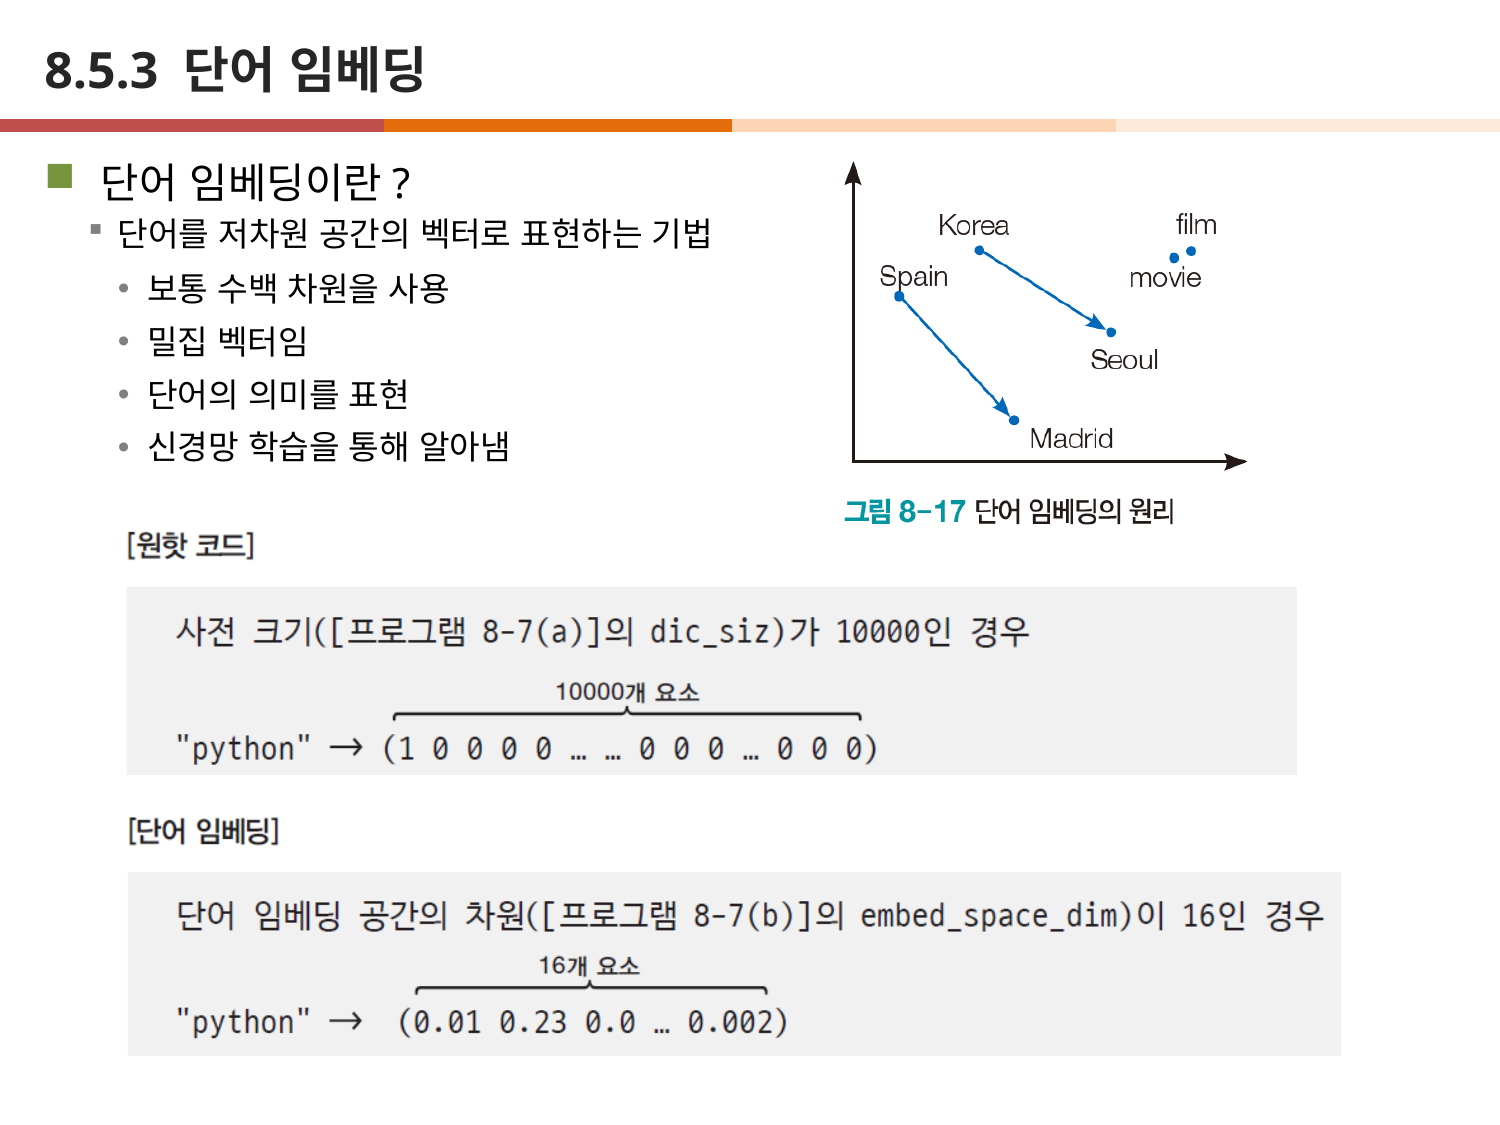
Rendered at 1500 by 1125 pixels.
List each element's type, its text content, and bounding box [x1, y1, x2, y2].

list 단어 임베딩이란? 단어를 저차원 공간의 벡터로 표현하는 기법 보통 수백 차원을 사용 밀집 벡터임 단어의 의미를 표현 신경망 학습을 통해 알아냄 [29, 148, 1471, 1083]
picture [123, 810, 1341, 1057]
title 8.5.3 단어 임베딩 [29, 23, 1270, 114]
picture [123, 148, 1297, 776]
